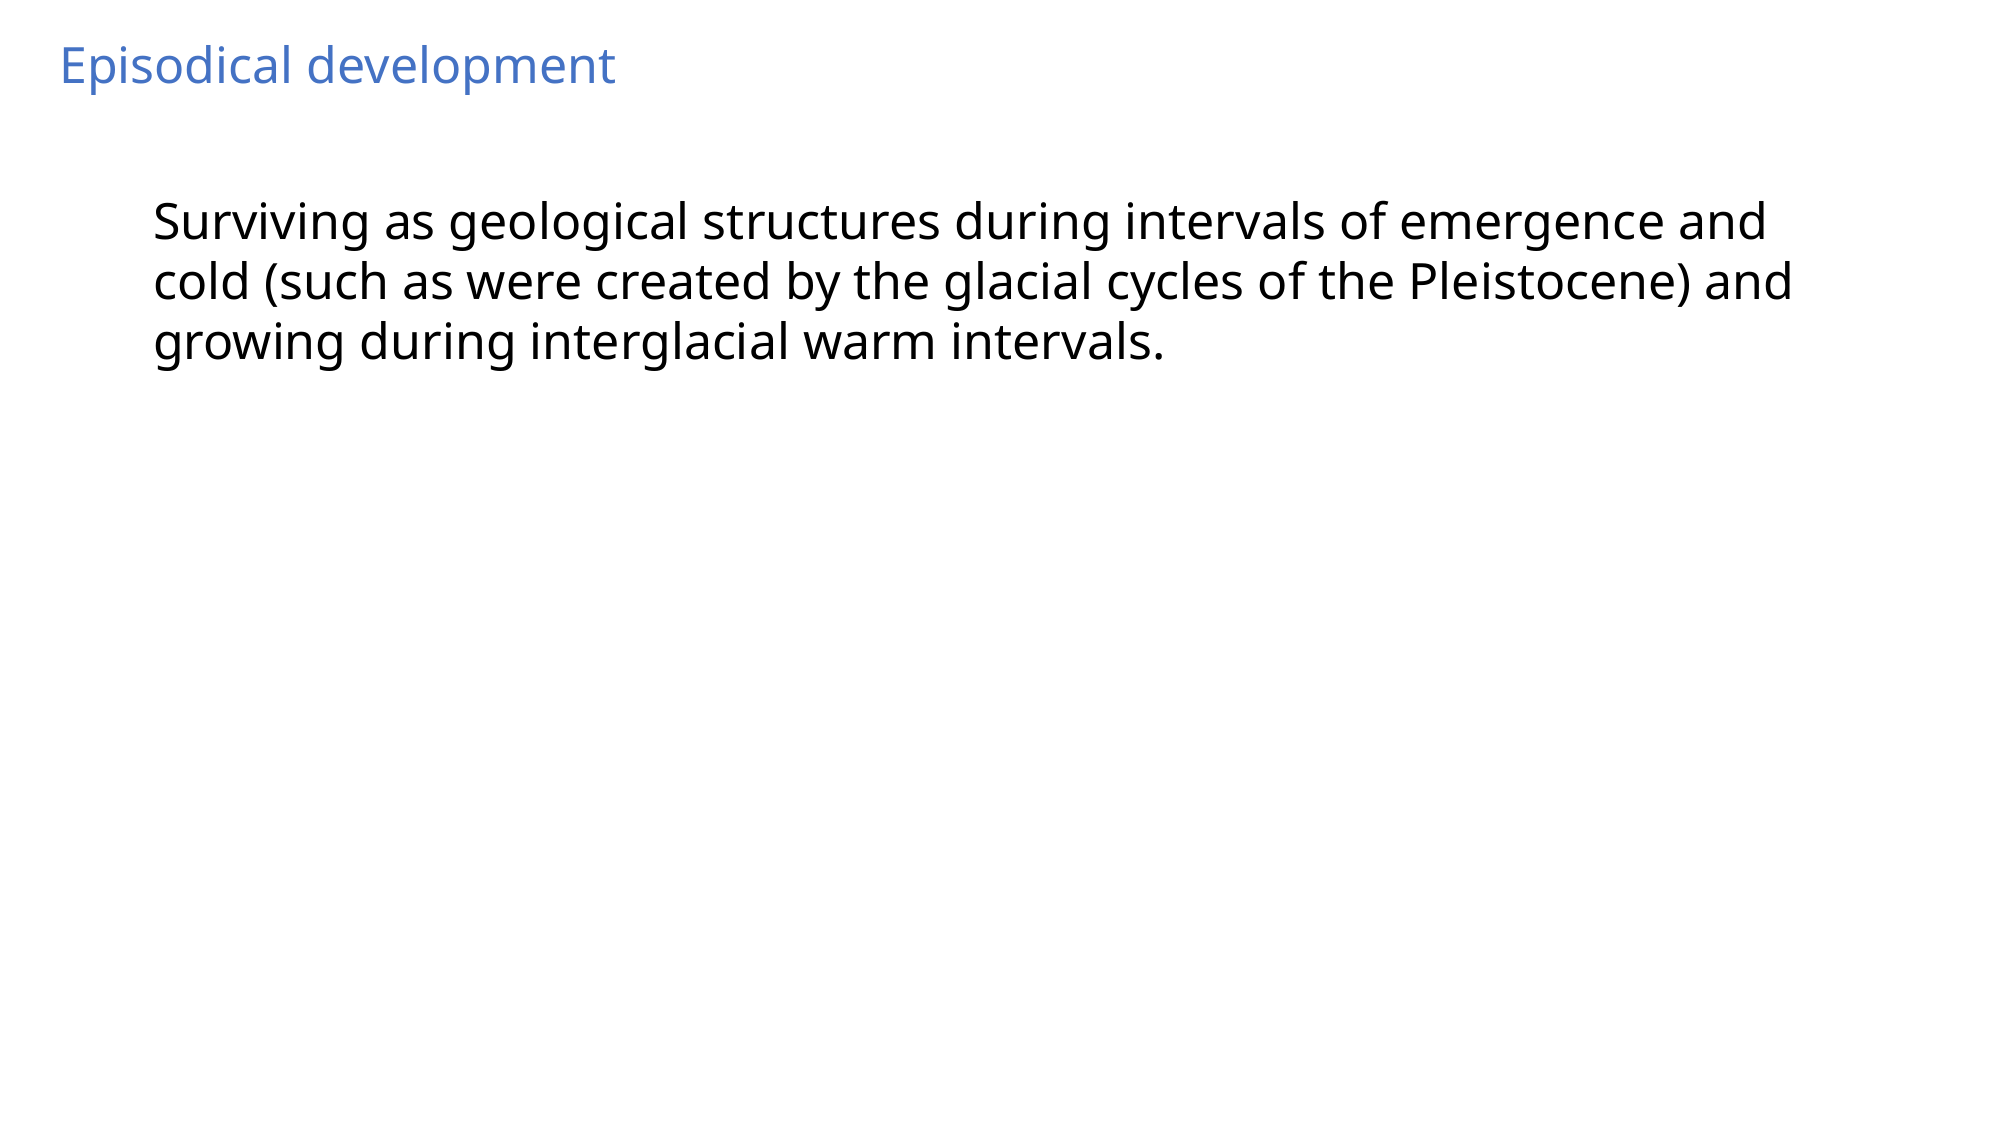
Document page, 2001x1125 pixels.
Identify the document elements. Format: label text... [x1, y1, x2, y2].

text_box Surviving as geological structures during intervals of emergence and cold (such as were created by the glacial cycles of the Pleistocene) and growing during interglacial warm intervals. [138, 181, 1862, 377]
text_box Episodical development [44, 25, 632, 101]
